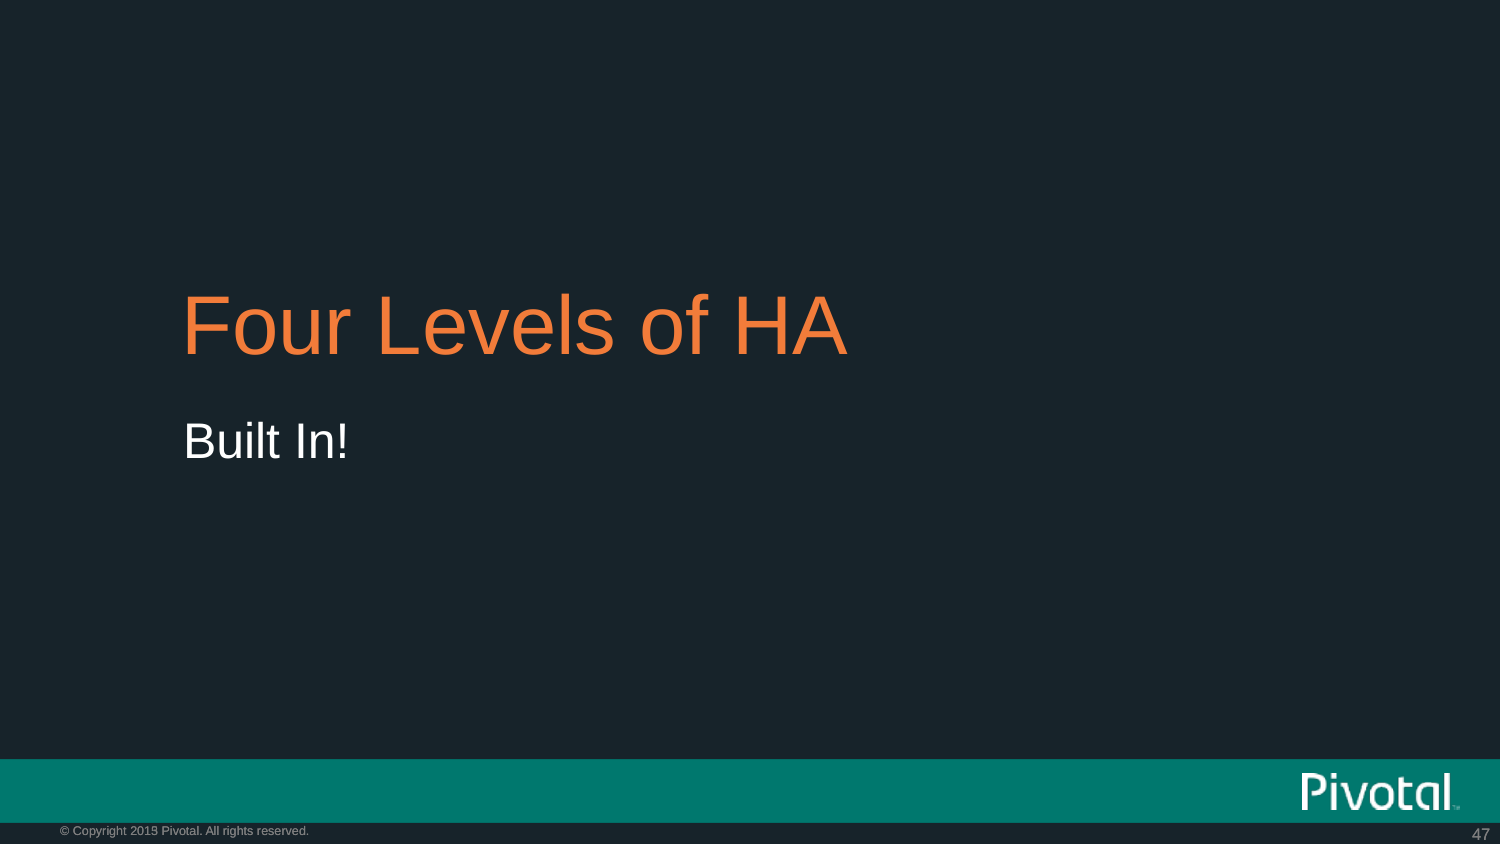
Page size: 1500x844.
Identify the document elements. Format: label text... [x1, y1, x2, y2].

picture [1302, 773, 1460, 810]
text_box Built In! [168, 401, 1161, 494]
title Four Levels of HA [166, 285, 1160, 388]
